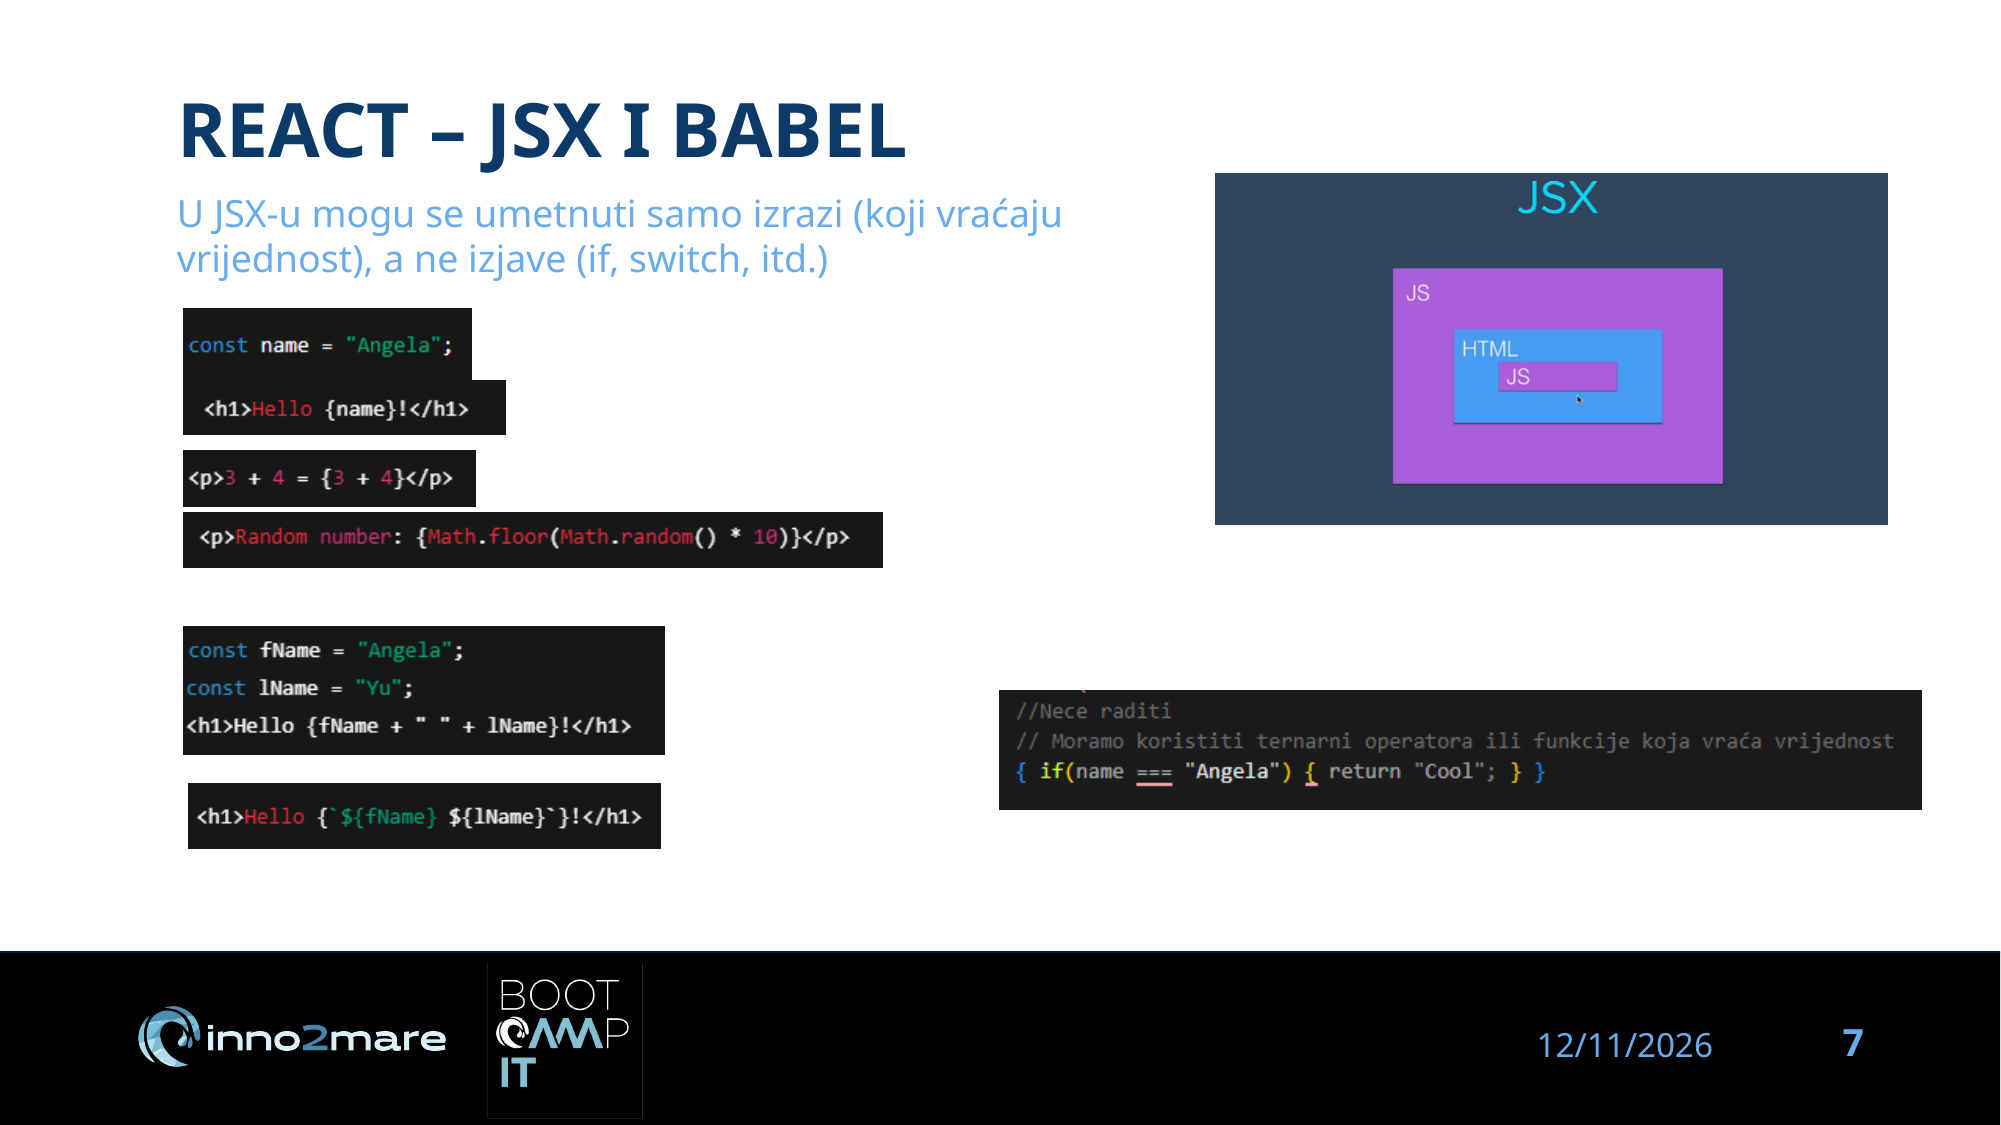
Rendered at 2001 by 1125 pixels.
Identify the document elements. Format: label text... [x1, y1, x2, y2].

picture [188, 783, 661, 850]
picture [999, 690, 1922, 810]
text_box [183, 308, 506, 435]
picture [138, 957, 690, 1124]
text_box U JSX-u mogu se umetnuti samo izrazi (koji vraćaju vrijednost), a ne izjave (if, switch, itd.) [162, 182, 1114, 288]
picture [183, 626, 665, 755]
text_box REACT – JSX I BABEL [162, 62, 1888, 203]
picture [183, 450, 476, 507]
picture [1215, 173, 1888, 525]
picture [183, 512, 883, 568]
